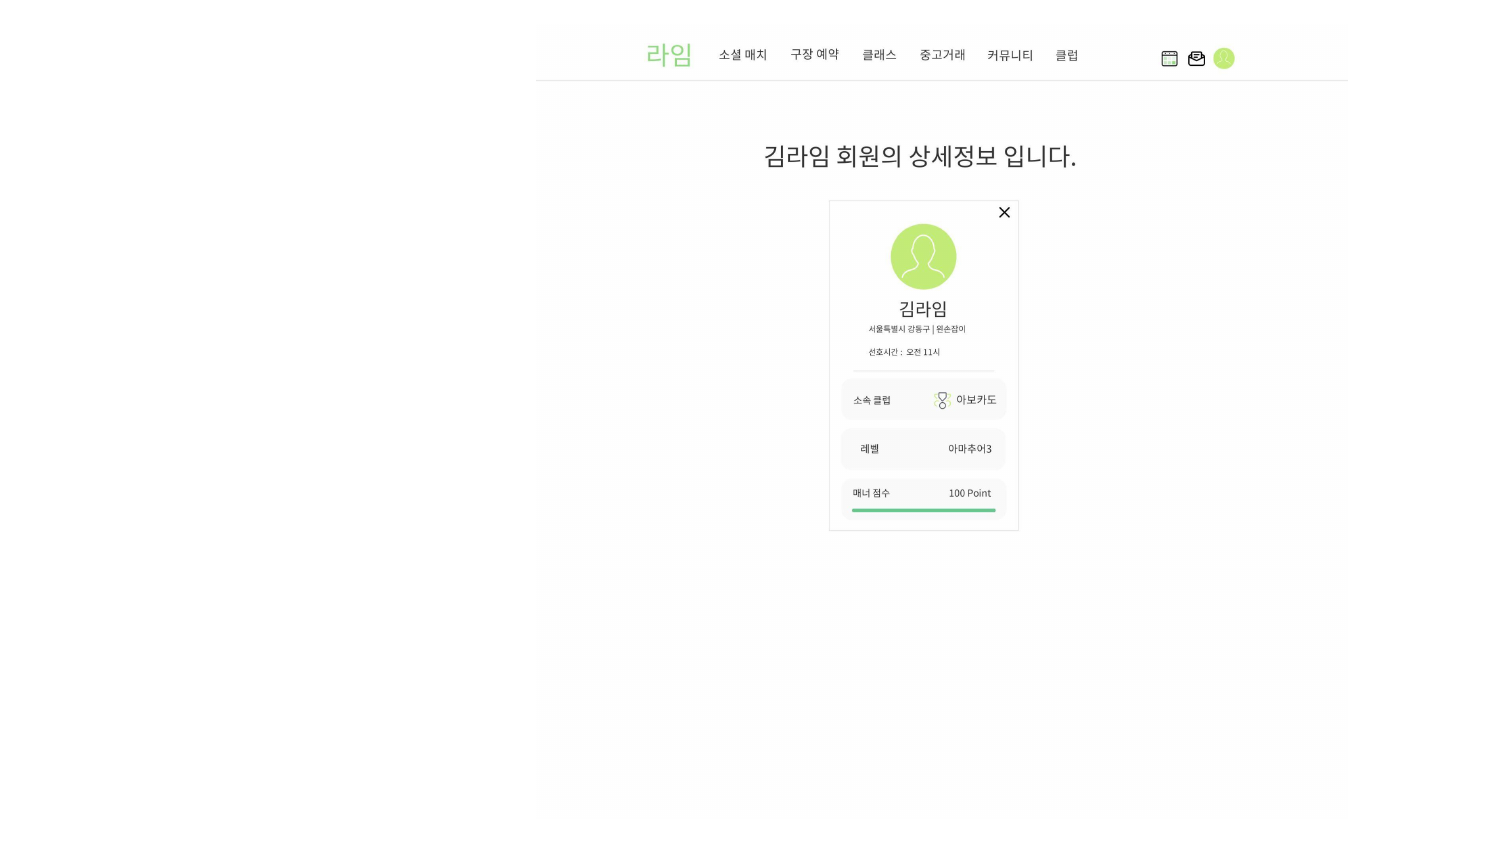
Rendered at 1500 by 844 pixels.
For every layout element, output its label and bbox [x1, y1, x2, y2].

picture [536, 24, 1348, 819]
